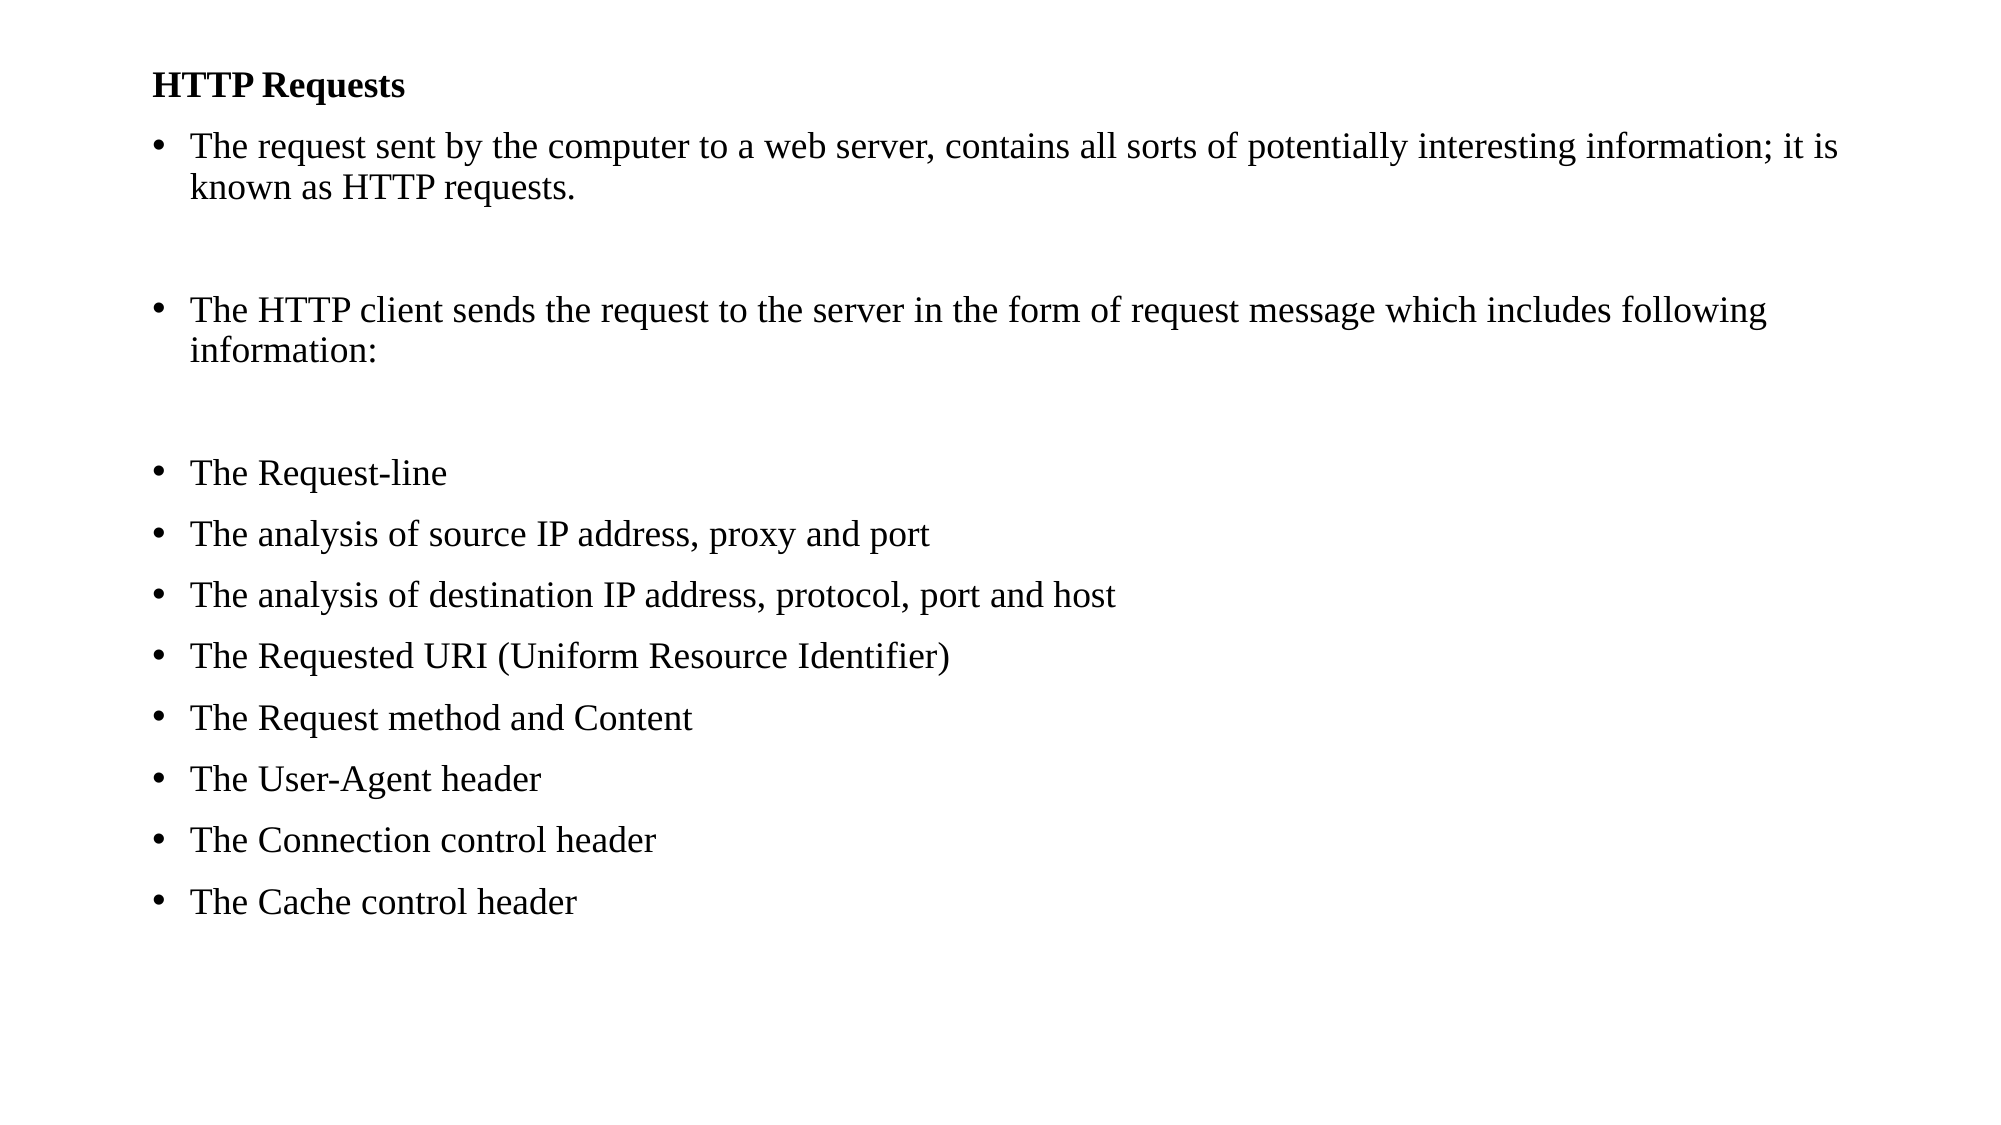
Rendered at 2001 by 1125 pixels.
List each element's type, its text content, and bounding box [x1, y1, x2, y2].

list HTTP Requests The request sent by the computer to a web server, contains all sorts of potentially interesting information; it is known as HTTP requests. The HTTP client sends the request to the server in the form of request message which includes following information: The Request-line The analysis of source IP address, proxy and port The analysis of destination IP address, protocol, port and host The Requested URI (Uniform Resource Identifier) The Request method and Content The User-Agent header The Connection control header The Cache control header [137, 57, 1863, 1014]
